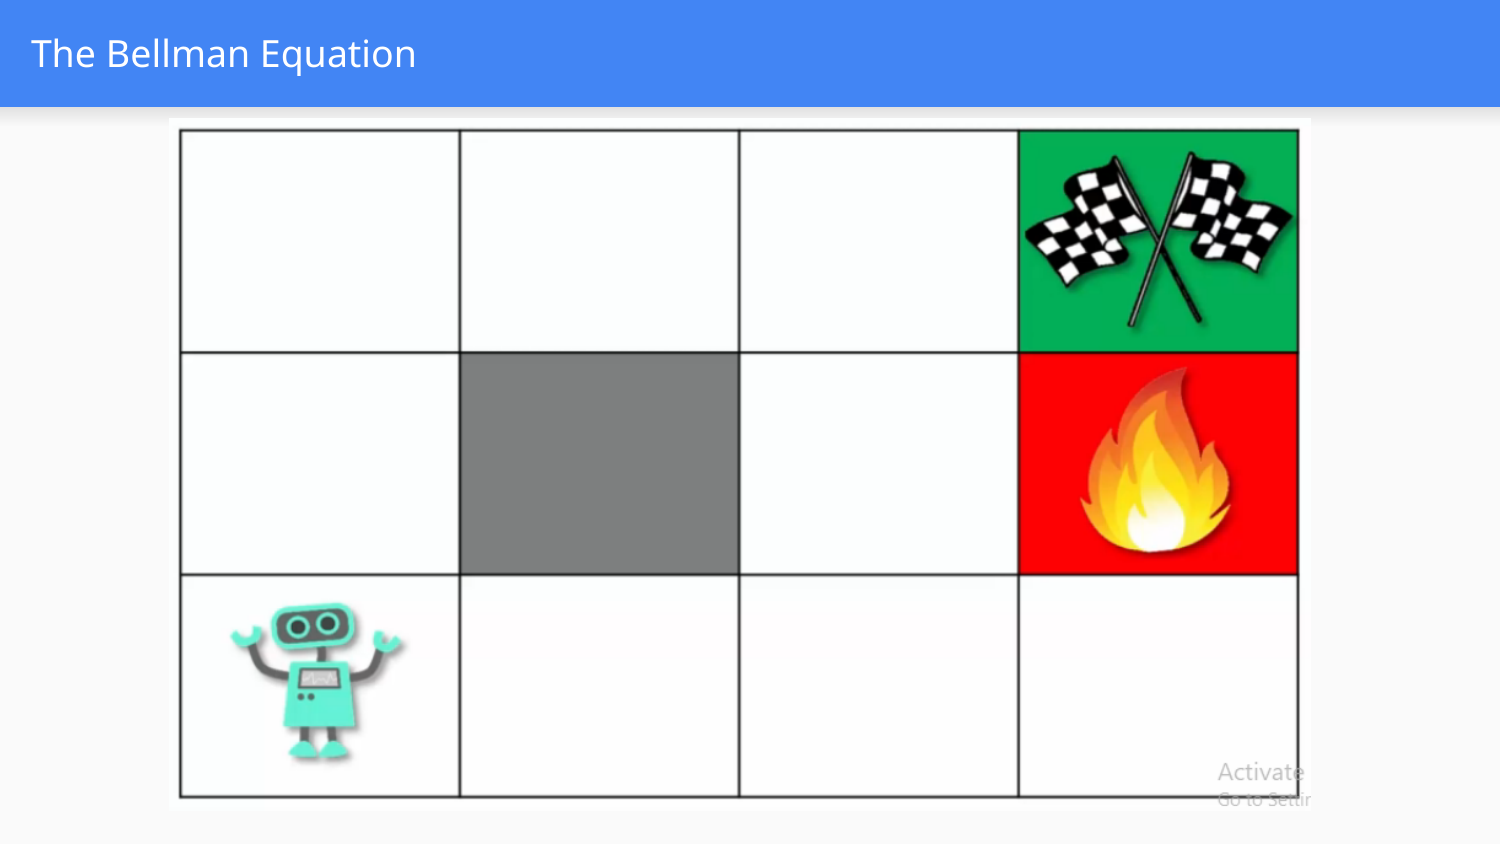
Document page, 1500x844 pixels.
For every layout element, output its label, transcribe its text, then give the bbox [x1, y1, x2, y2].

title The Bellman Equation [16, 2, 1464, 102]
picture [169, 118, 1311, 812]
